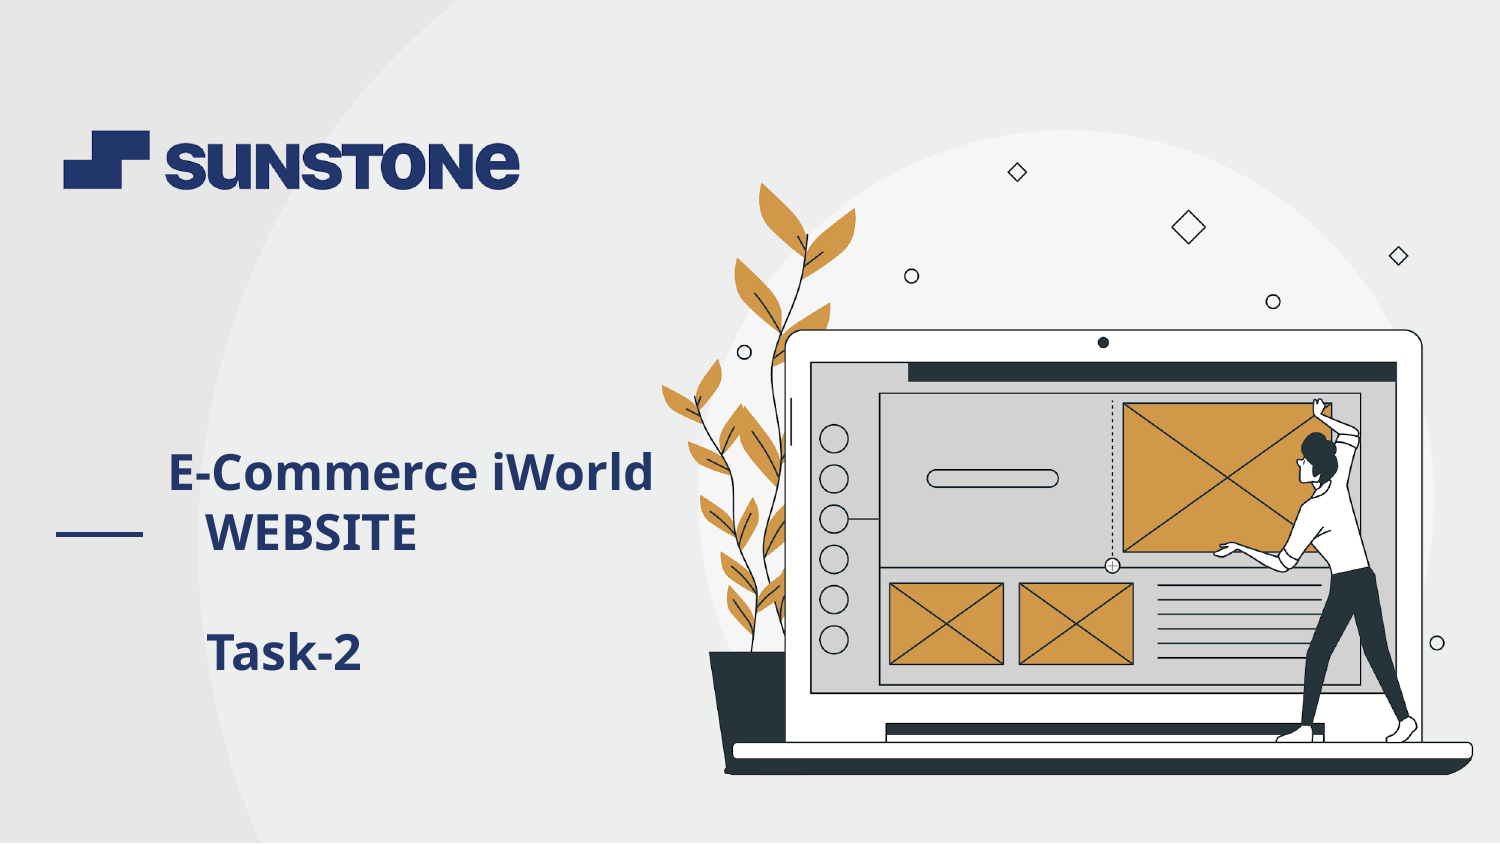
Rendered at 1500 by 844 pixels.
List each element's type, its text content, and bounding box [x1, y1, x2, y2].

picture [0, 0, 1500, 843]
list E-Commerce iWorld WEBSITE Task-2 [115, 433, 873, 713]
